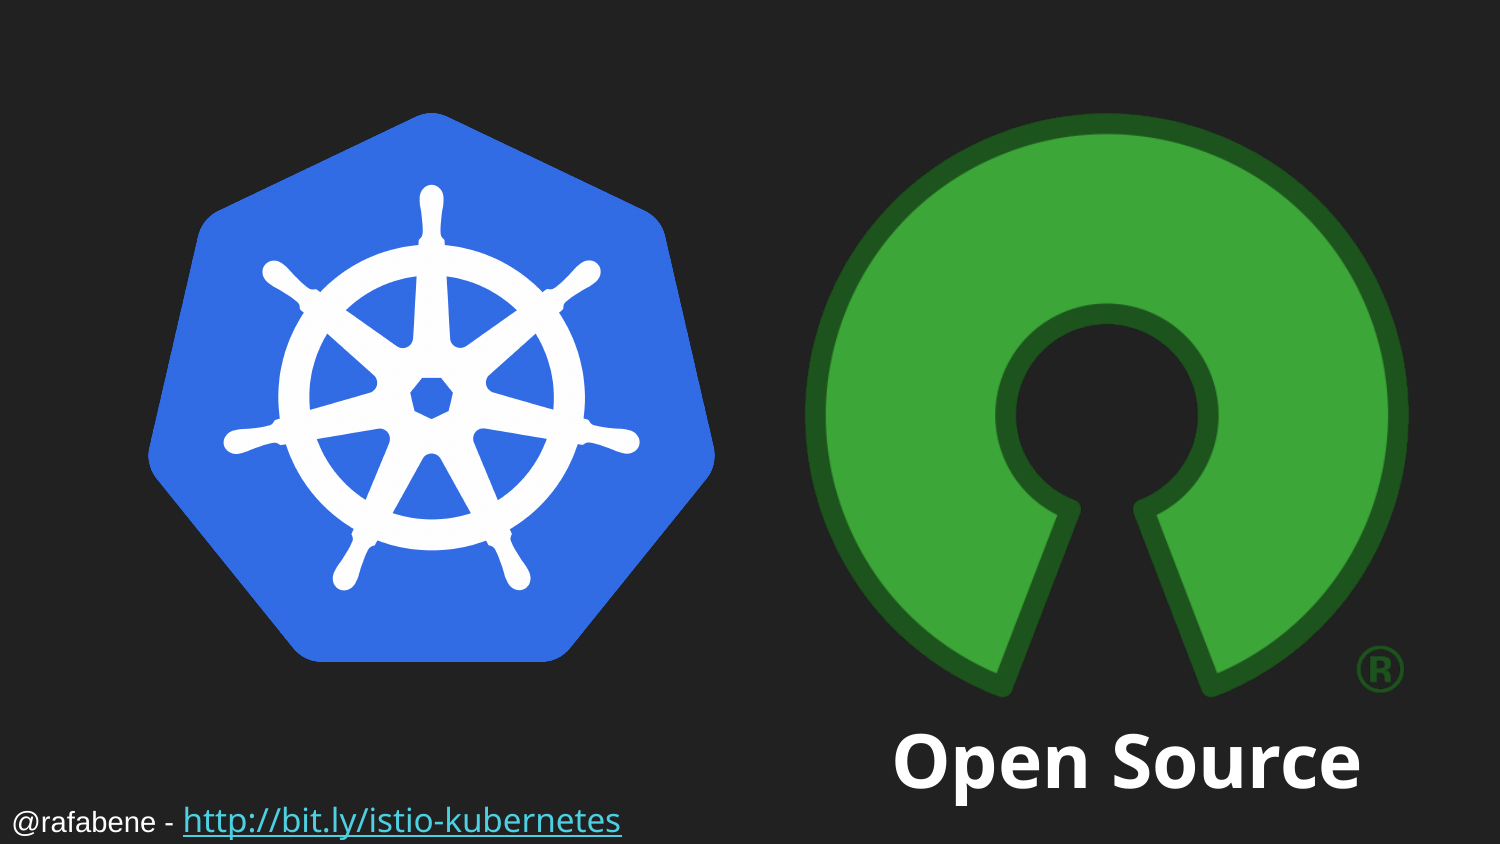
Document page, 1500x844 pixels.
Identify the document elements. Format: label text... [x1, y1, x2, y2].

picture [148, 112, 715, 663]
text_box Open Source [876, 707, 1384, 813]
picture [804, 112, 1410, 700]
